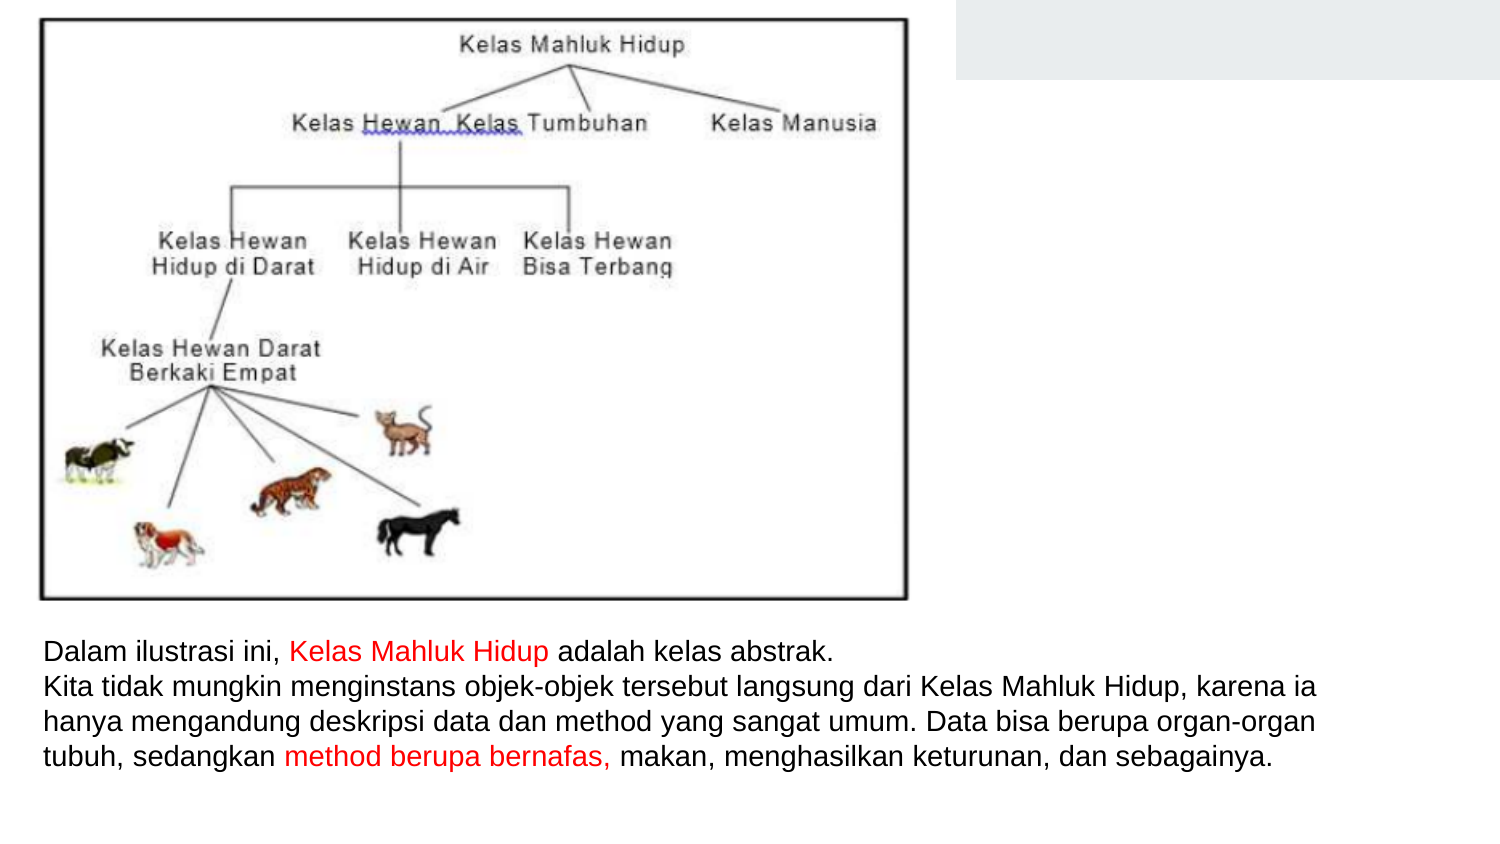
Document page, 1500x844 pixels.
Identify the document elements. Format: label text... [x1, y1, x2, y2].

text_box Dalam ilustrasi ini, Kelas Mahluk Hidup adalah kelas abstrak. Kita tidak mungkin menginstans objek-objek tersebut langsung dari Kelas Mahluk Hidup, karena ia hanya mengandung deskripsi data dan method yang sangat umum. Data bisa berupa organ-organ tubuh, sedangkan method berupa bernafas, makan, menghasilkan keturunan, dan sebagainya. [28, 624, 1350, 780]
picture [0, 0, 956, 626]
